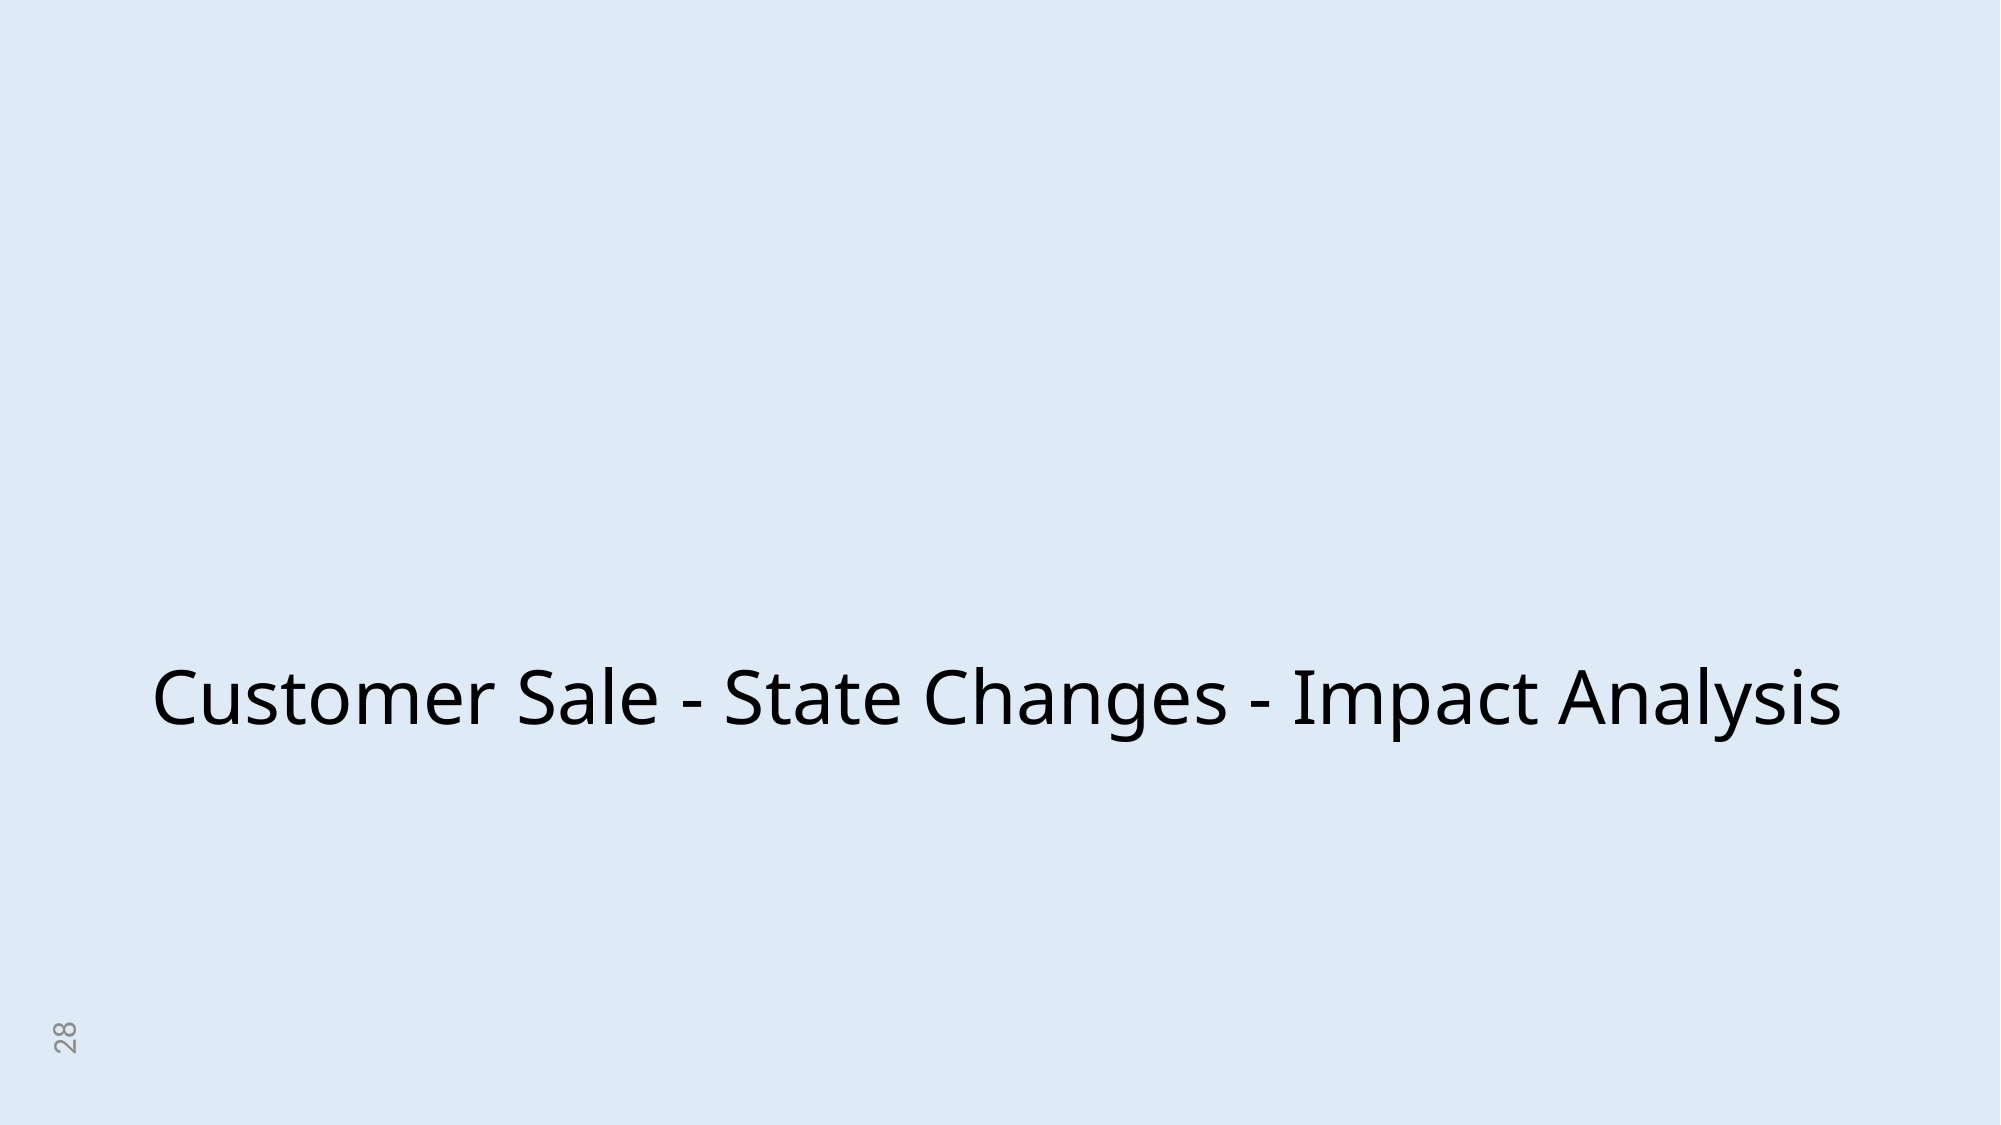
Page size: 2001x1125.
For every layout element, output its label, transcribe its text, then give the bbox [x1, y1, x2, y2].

title Customer Sale - State Changes - Impact Analysis [136, 280, 1862, 749]
slide_number 28 [32, 969, 93, 1108]
